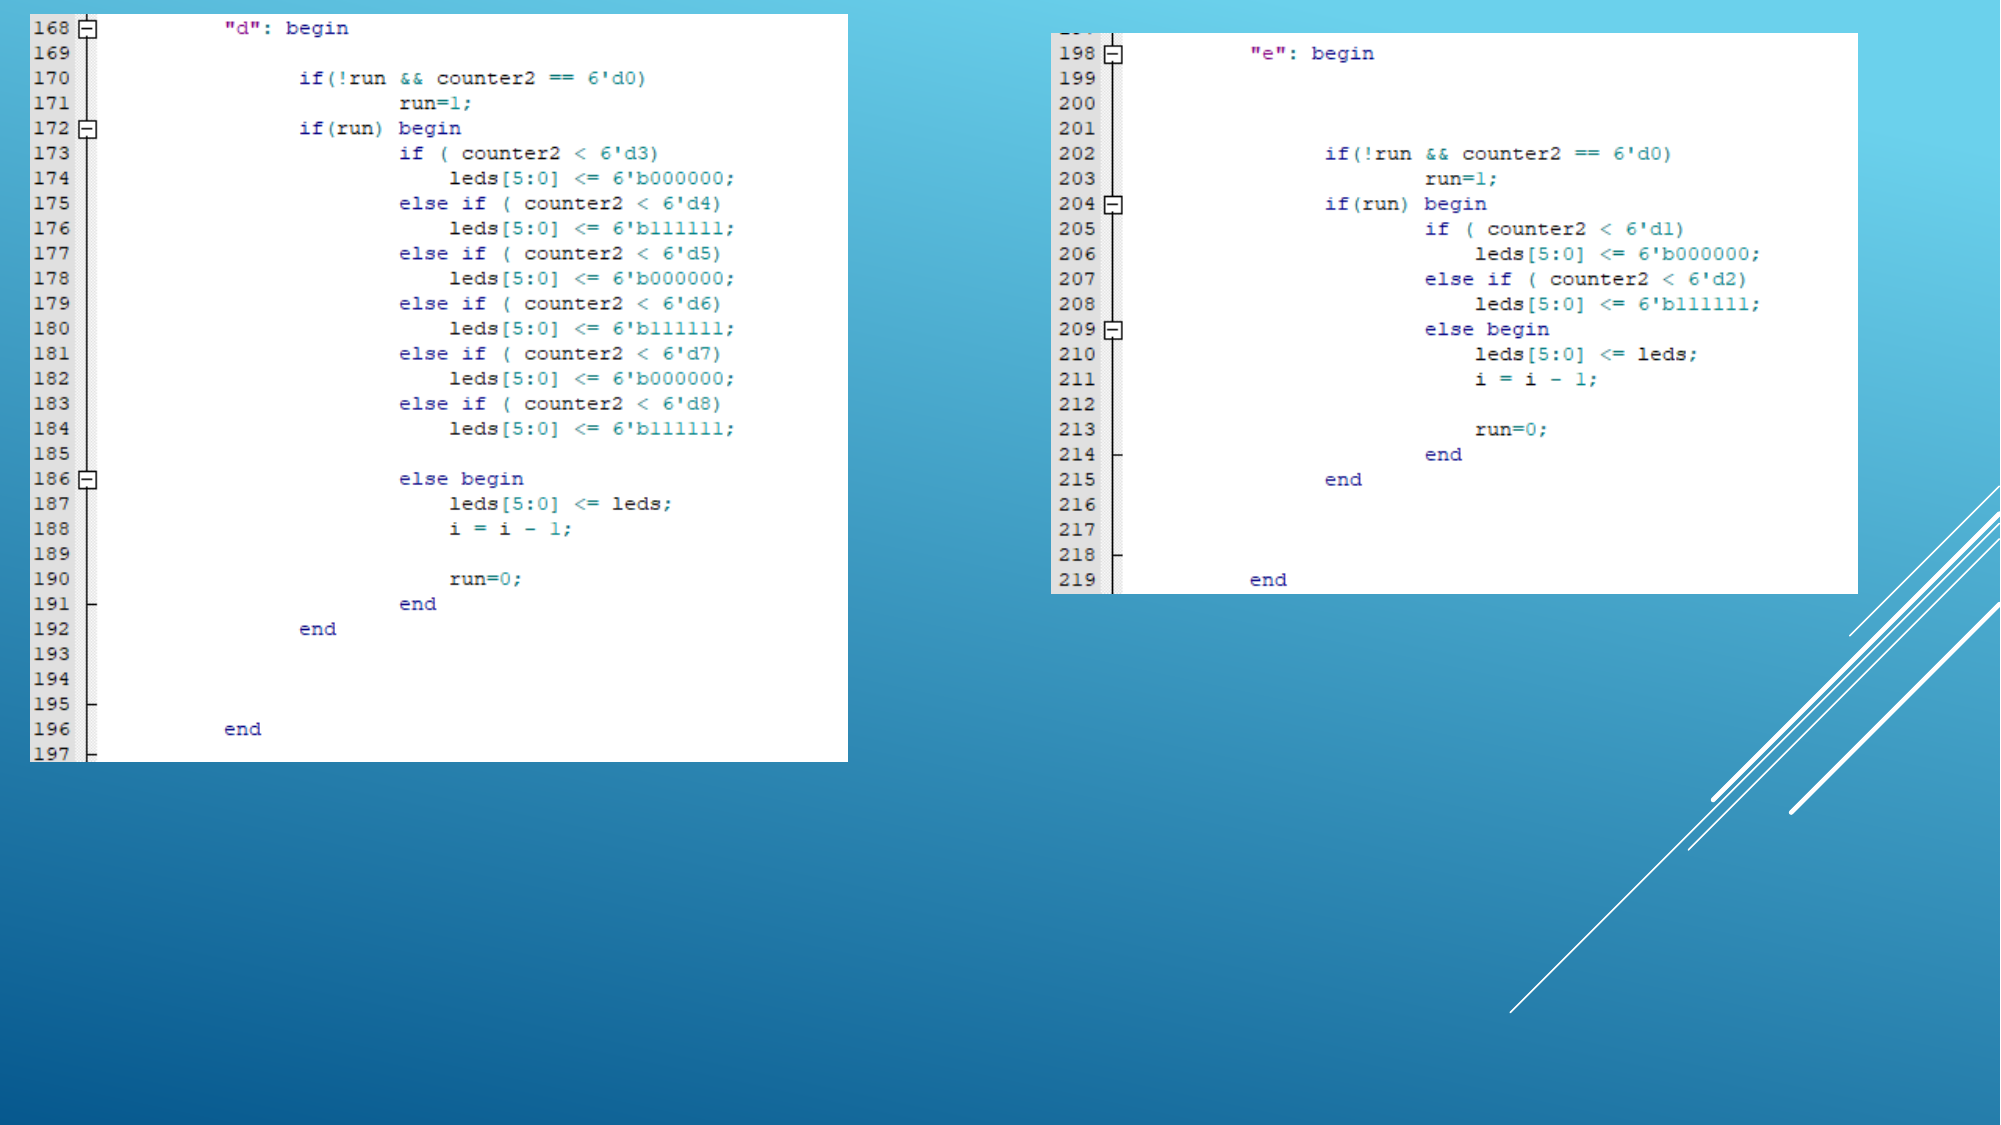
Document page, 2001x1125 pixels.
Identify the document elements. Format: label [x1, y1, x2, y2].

picture [30, 14, 849, 762]
picture [1050, 33, 1858, 594]
